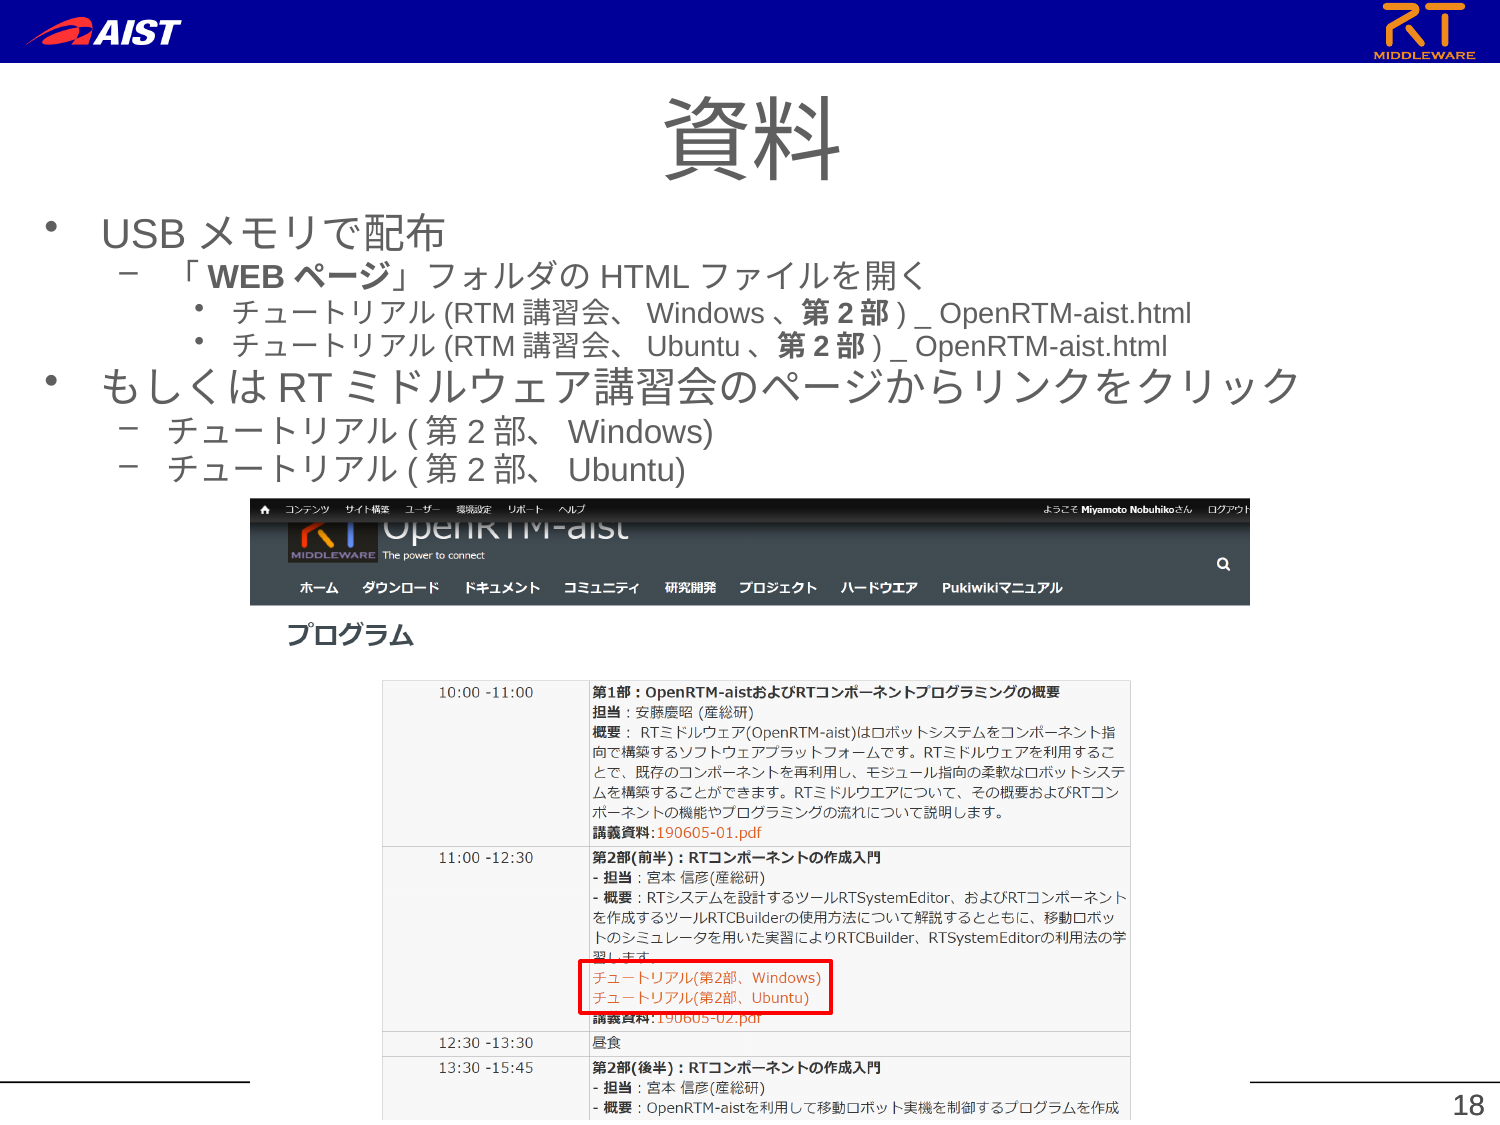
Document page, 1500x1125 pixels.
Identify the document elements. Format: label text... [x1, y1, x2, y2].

text_box 18 [1251, 1078, 1500, 1125]
picture [0, 0, 1500, 63]
picture [249, 497, 1251, 1121]
title 資料 [29, 66, 1474, 208]
text_box USBメモリで配布 「WEBページ」フォルダのHTMLファイルを開く チュートリアル(RTM講習会、Windows、第2部) _ OpenRTM-aist.html チュートリアル(RTM講習会、Ubuntu、第2部) _ OpenRTM-aist.html もしくはRTミドルウェア講習会のページからリンクをクリック チュートリアル(第2部、Windows) チュートリアル(第2部、Ubuntu) [29, 209, 1500, 638]
